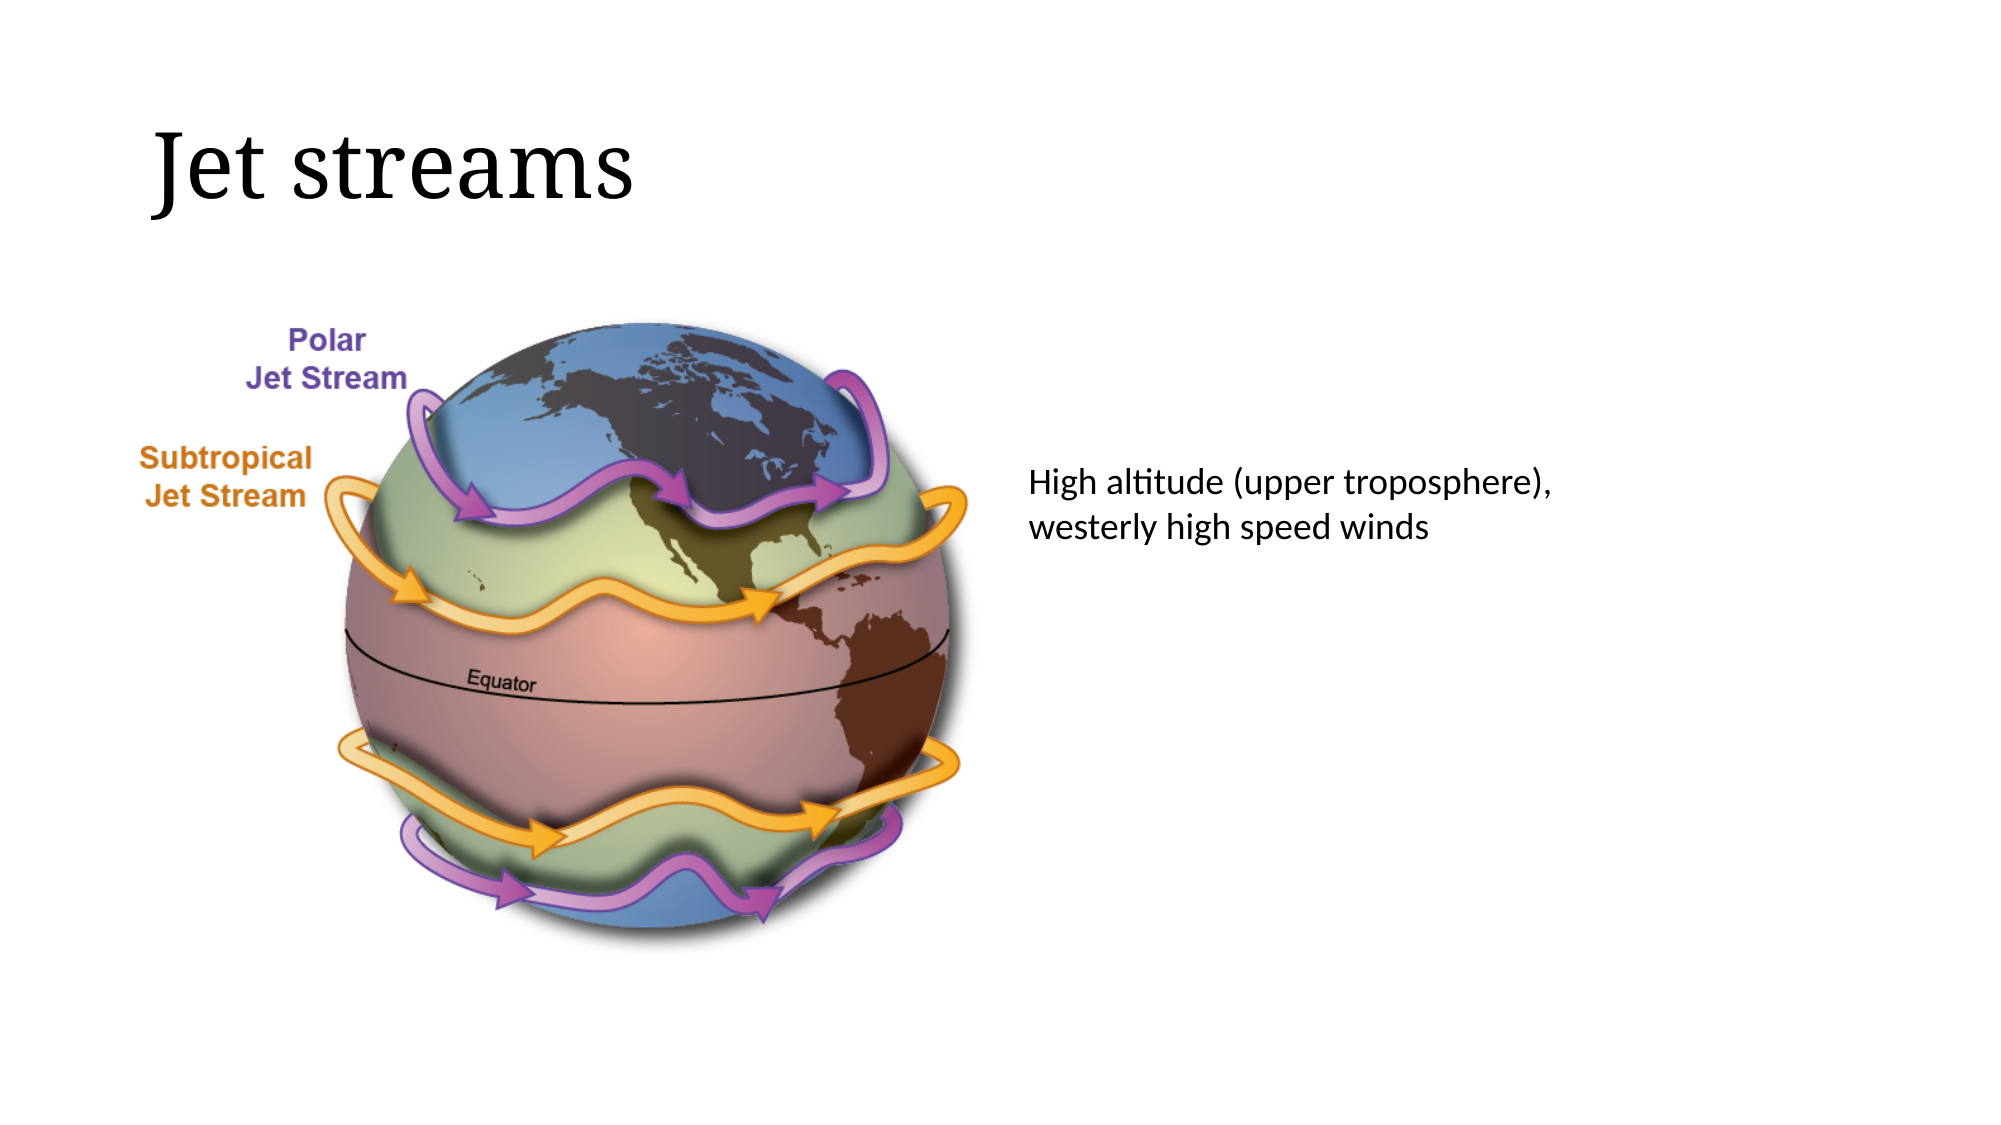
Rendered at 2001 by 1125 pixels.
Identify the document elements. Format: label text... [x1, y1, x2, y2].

title Jet streams [137, 59, 1863, 278]
picture [127, 294, 1000, 958]
text_box High altitude (upper troposphere), westerly high speed winds [1013, 449, 1701, 555]
